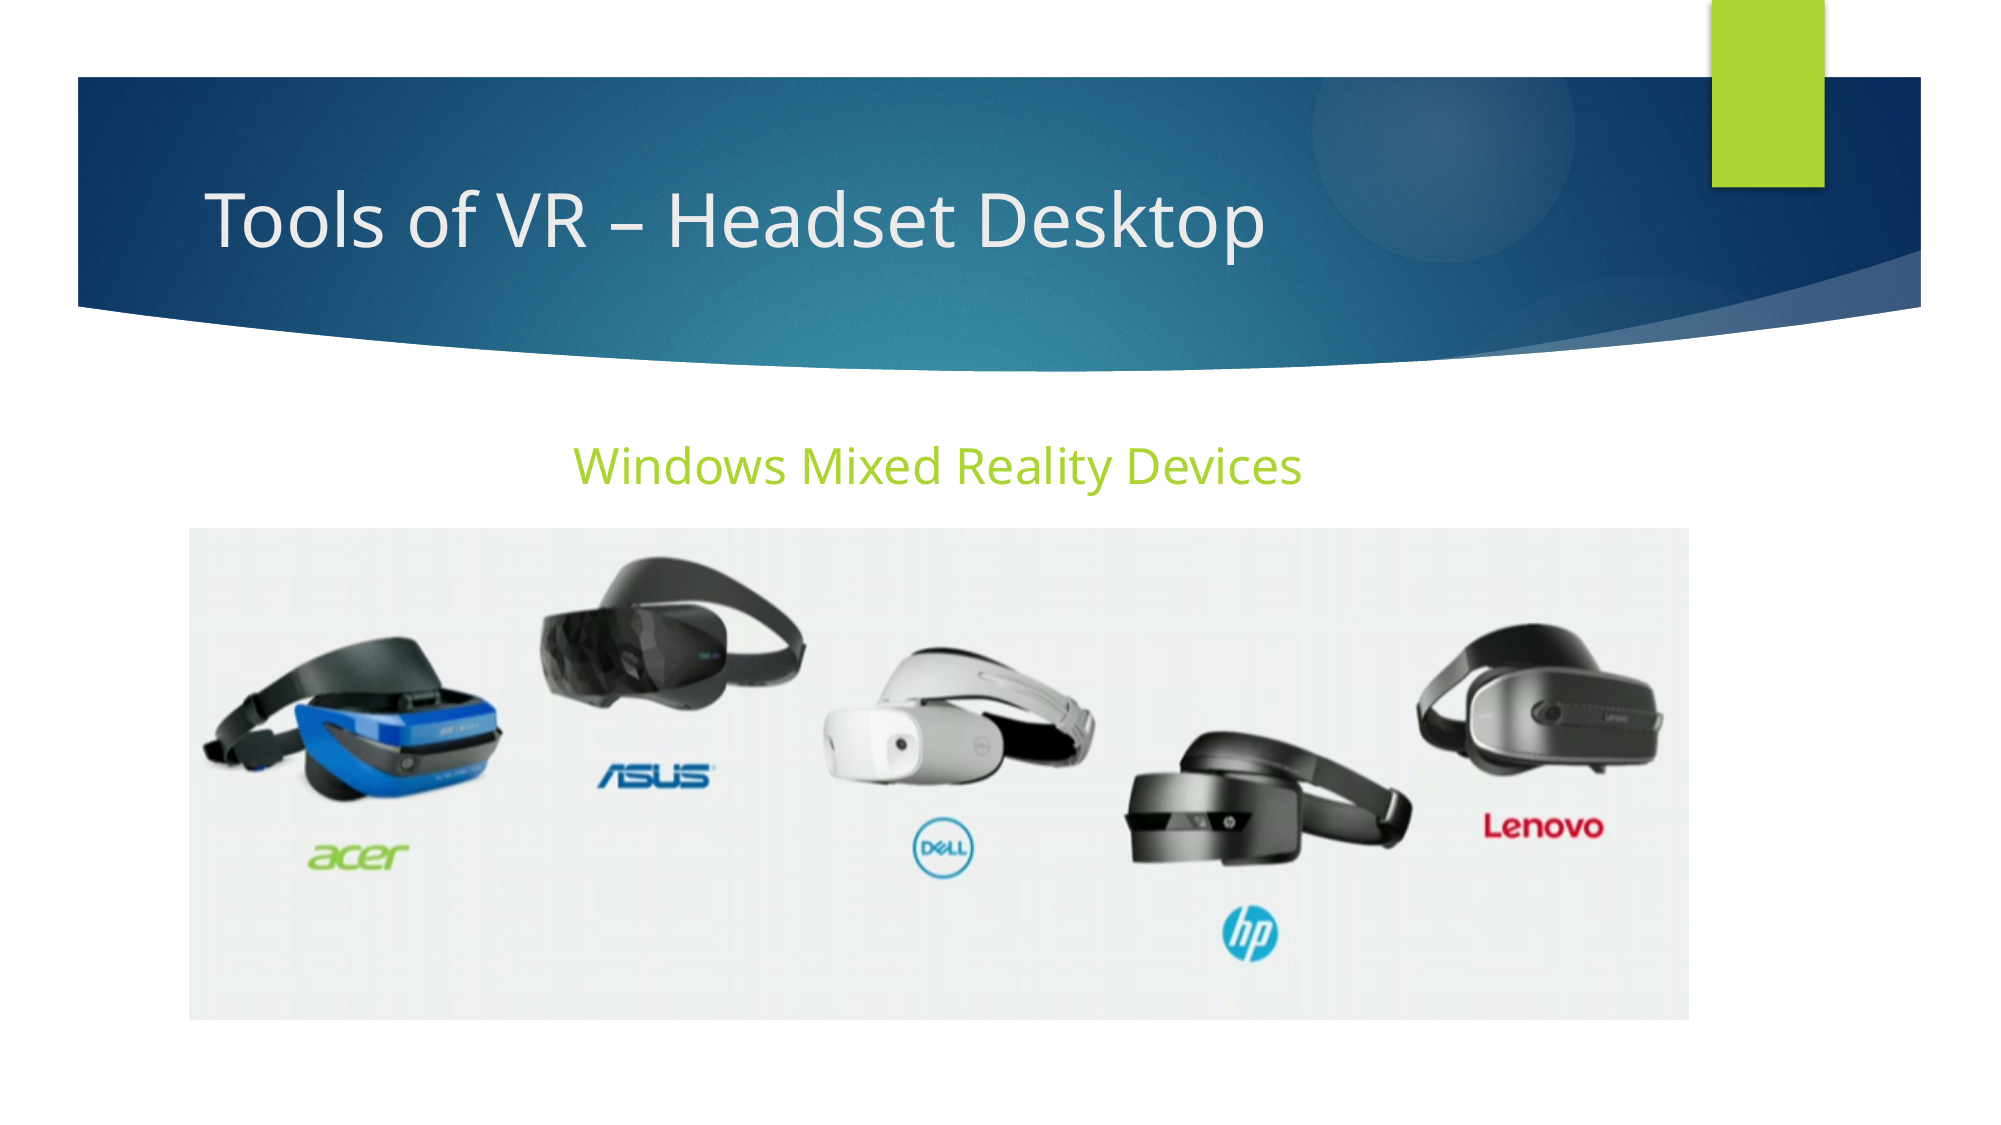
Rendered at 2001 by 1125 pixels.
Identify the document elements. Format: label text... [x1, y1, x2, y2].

list Windows Mixed Reality Devices [220, 427, 1658, 527]
title Tools of VR – Headset Desktop [189, 159, 1627, 276]
picture [189, 528, 1689, 1020]
